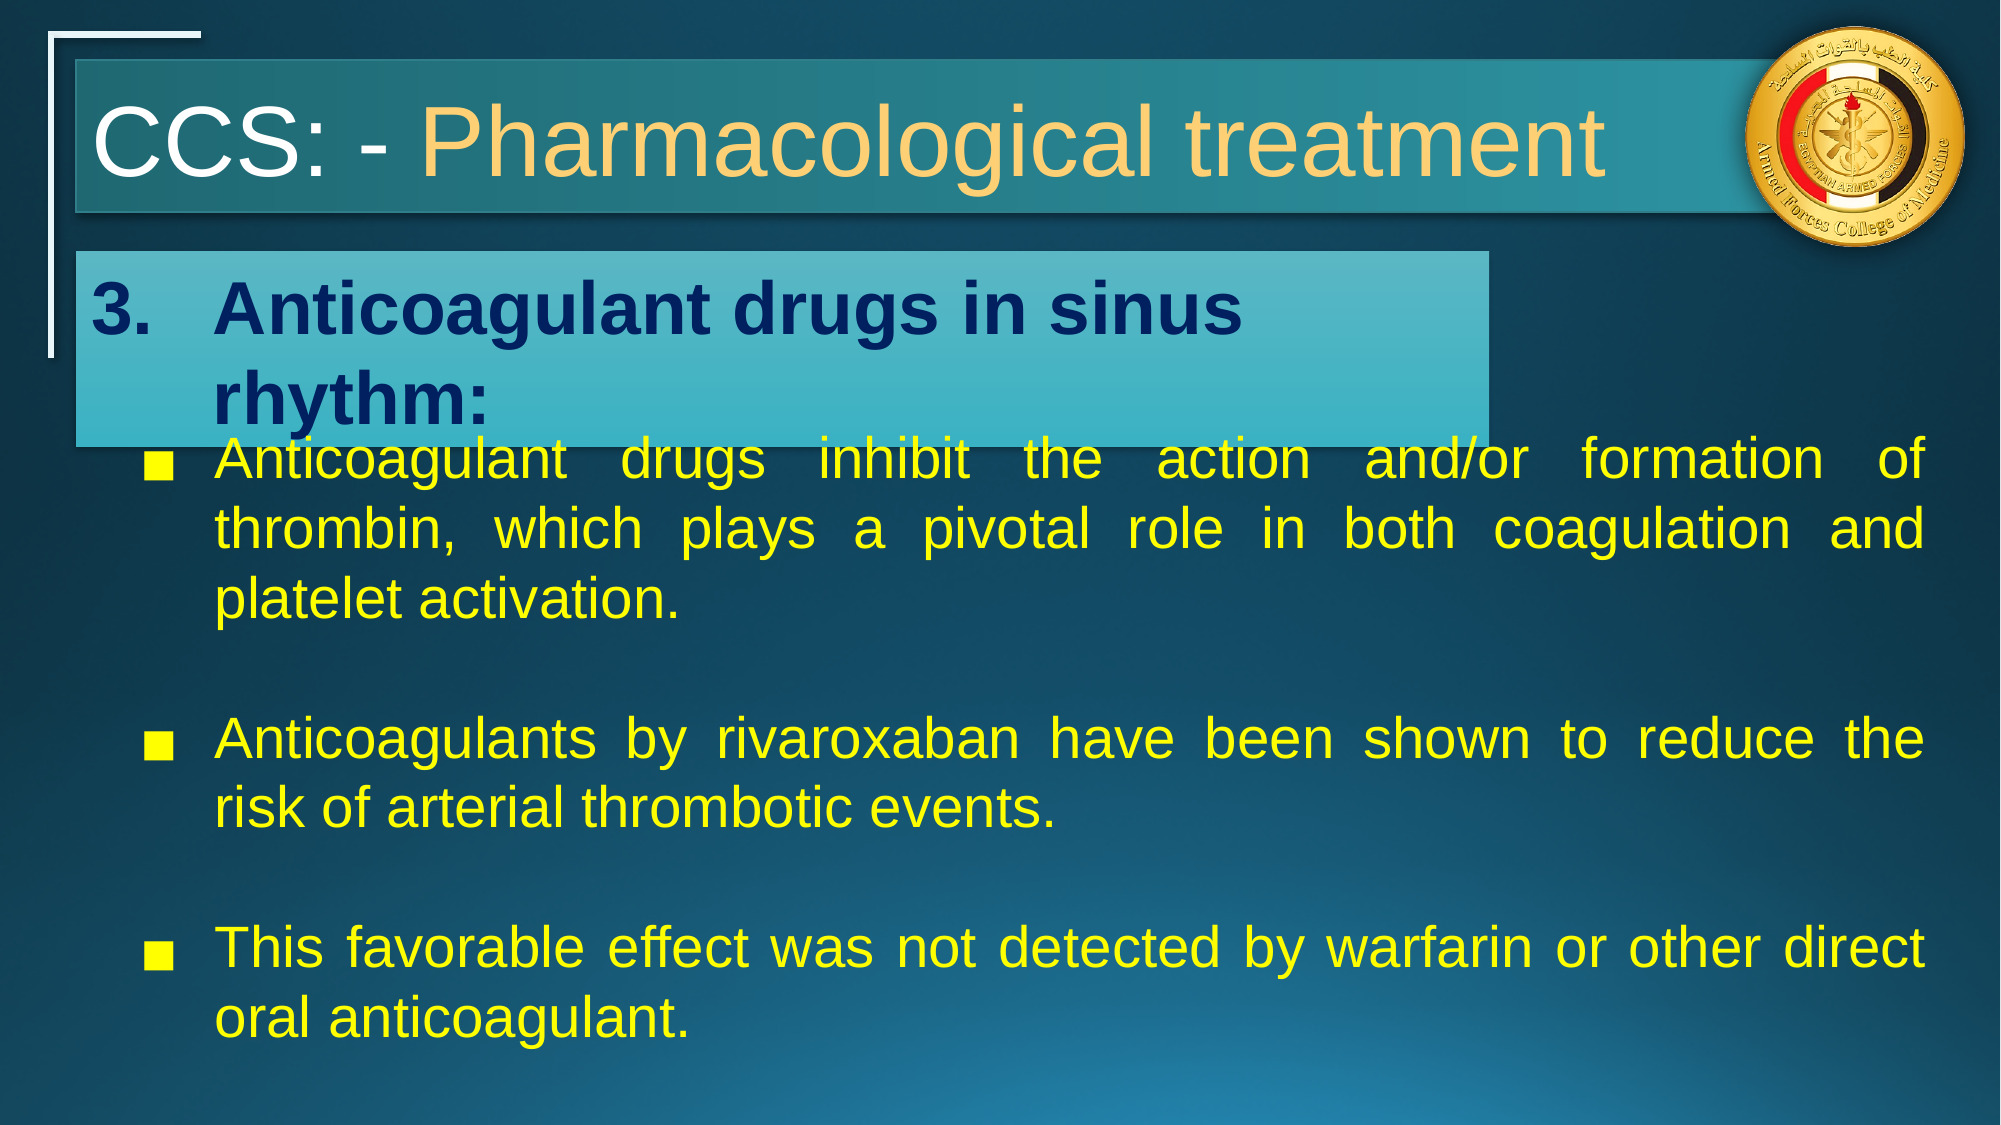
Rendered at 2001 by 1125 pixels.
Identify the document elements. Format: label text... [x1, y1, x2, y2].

text_box Anticoagulant drugs inhibit the action and/or formation of thrombin, which plays a pivotal role in both coagulation and platelet activation. Anticoagulants by rivaroxaban have been shown to reduce the risk of arterial thrombotic events. This favorable effect was not detected by warfarin or other direct oral anticoagulant. [124, 412, 1944, 1058]
text_box Anticoagulant drugs in sinus rhythm: [76, 251, 1490, 447]
text_box CCS: - Pharmacological treatment [76, 60, 1722, 213]
picture [0, 0, 2001, 1125]
